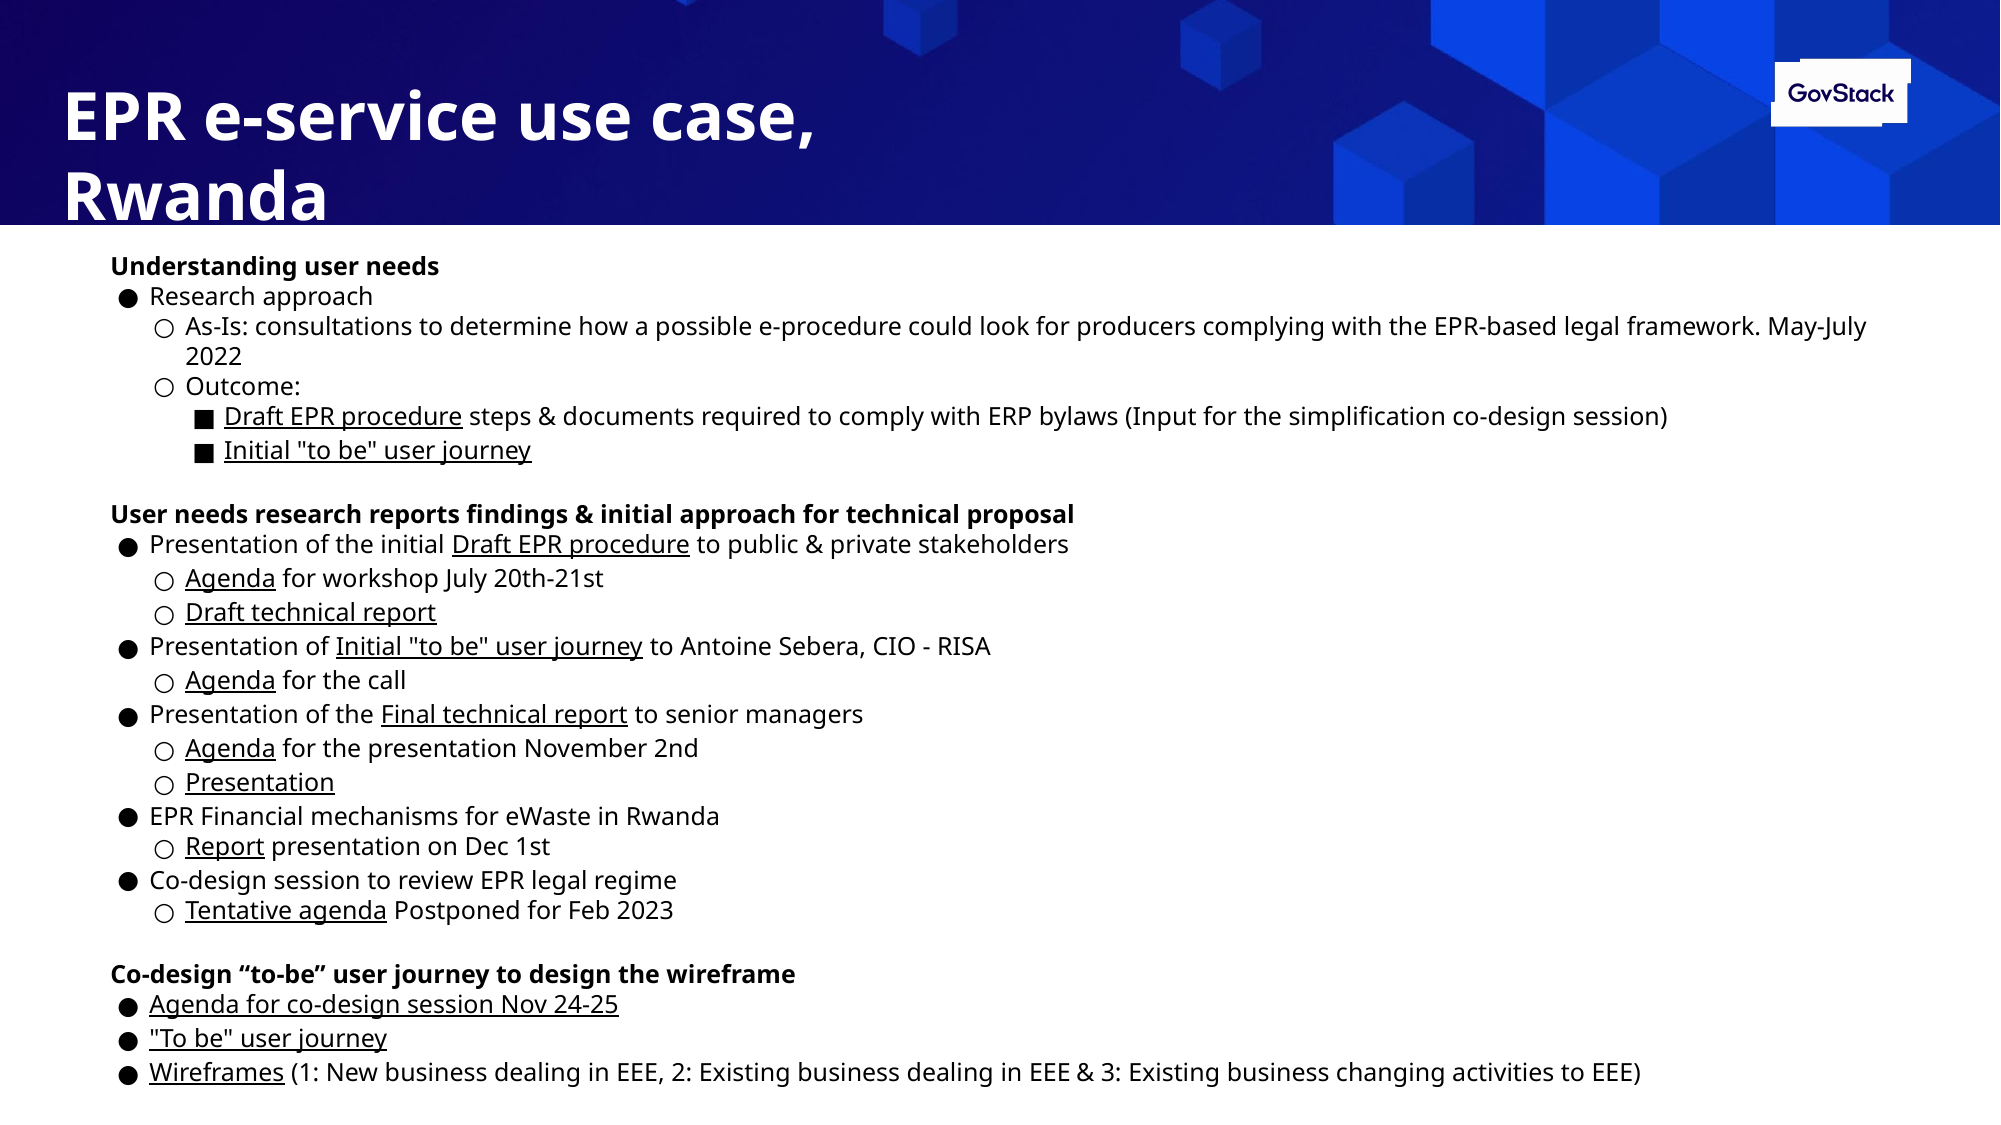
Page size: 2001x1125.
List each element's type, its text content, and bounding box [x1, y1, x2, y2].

text_box [457, 532, 1486, 593]
text_box Understanding user needs Research approach As-Is: consultations to determine how a possible e-procedure could look for producers complying with the EPR-based legal framework. May-July 2022 Outcome: Draft EPR procedure steps & documents required to comply with ERP bylaws (Input for the simplification co-design session) Initial "to be" user journey User needs research reports findings & initial approach for technical proposal Presentation of the initial Draft EPR procedure to public & private stakeholders Agenda for workshop July 20th-21st Draft technical report Presentation of Initial "to be" user journey to Antoine Sebera, CIO - RISA Agenda for the call Presentation of the Final technical report to senior managers Agenda for the presentation November 2nd Presentation EPR Financial mechanisms for eWaste in Rwanda Report presentation on Dec 1st Co-design session to review EPR legal regime Tentative agenda Postponed for Feb 2023 Co-design “to-be” user journey to design the wireframe Agenda for co-design session Nov 24-25 "To be" user journey Wireframes (1: New business dealing in EEE, 2: Existing business dealing in EEE & 3: Existing business changing activities to EEE) Product & Technical Specs ERP use case product & tech specs [102, 246, 1880, 1125]
text_box EPR e-service use case, Rwanda [0, 53, 1094, 254]
picture [0, 0, 2000, 225]
